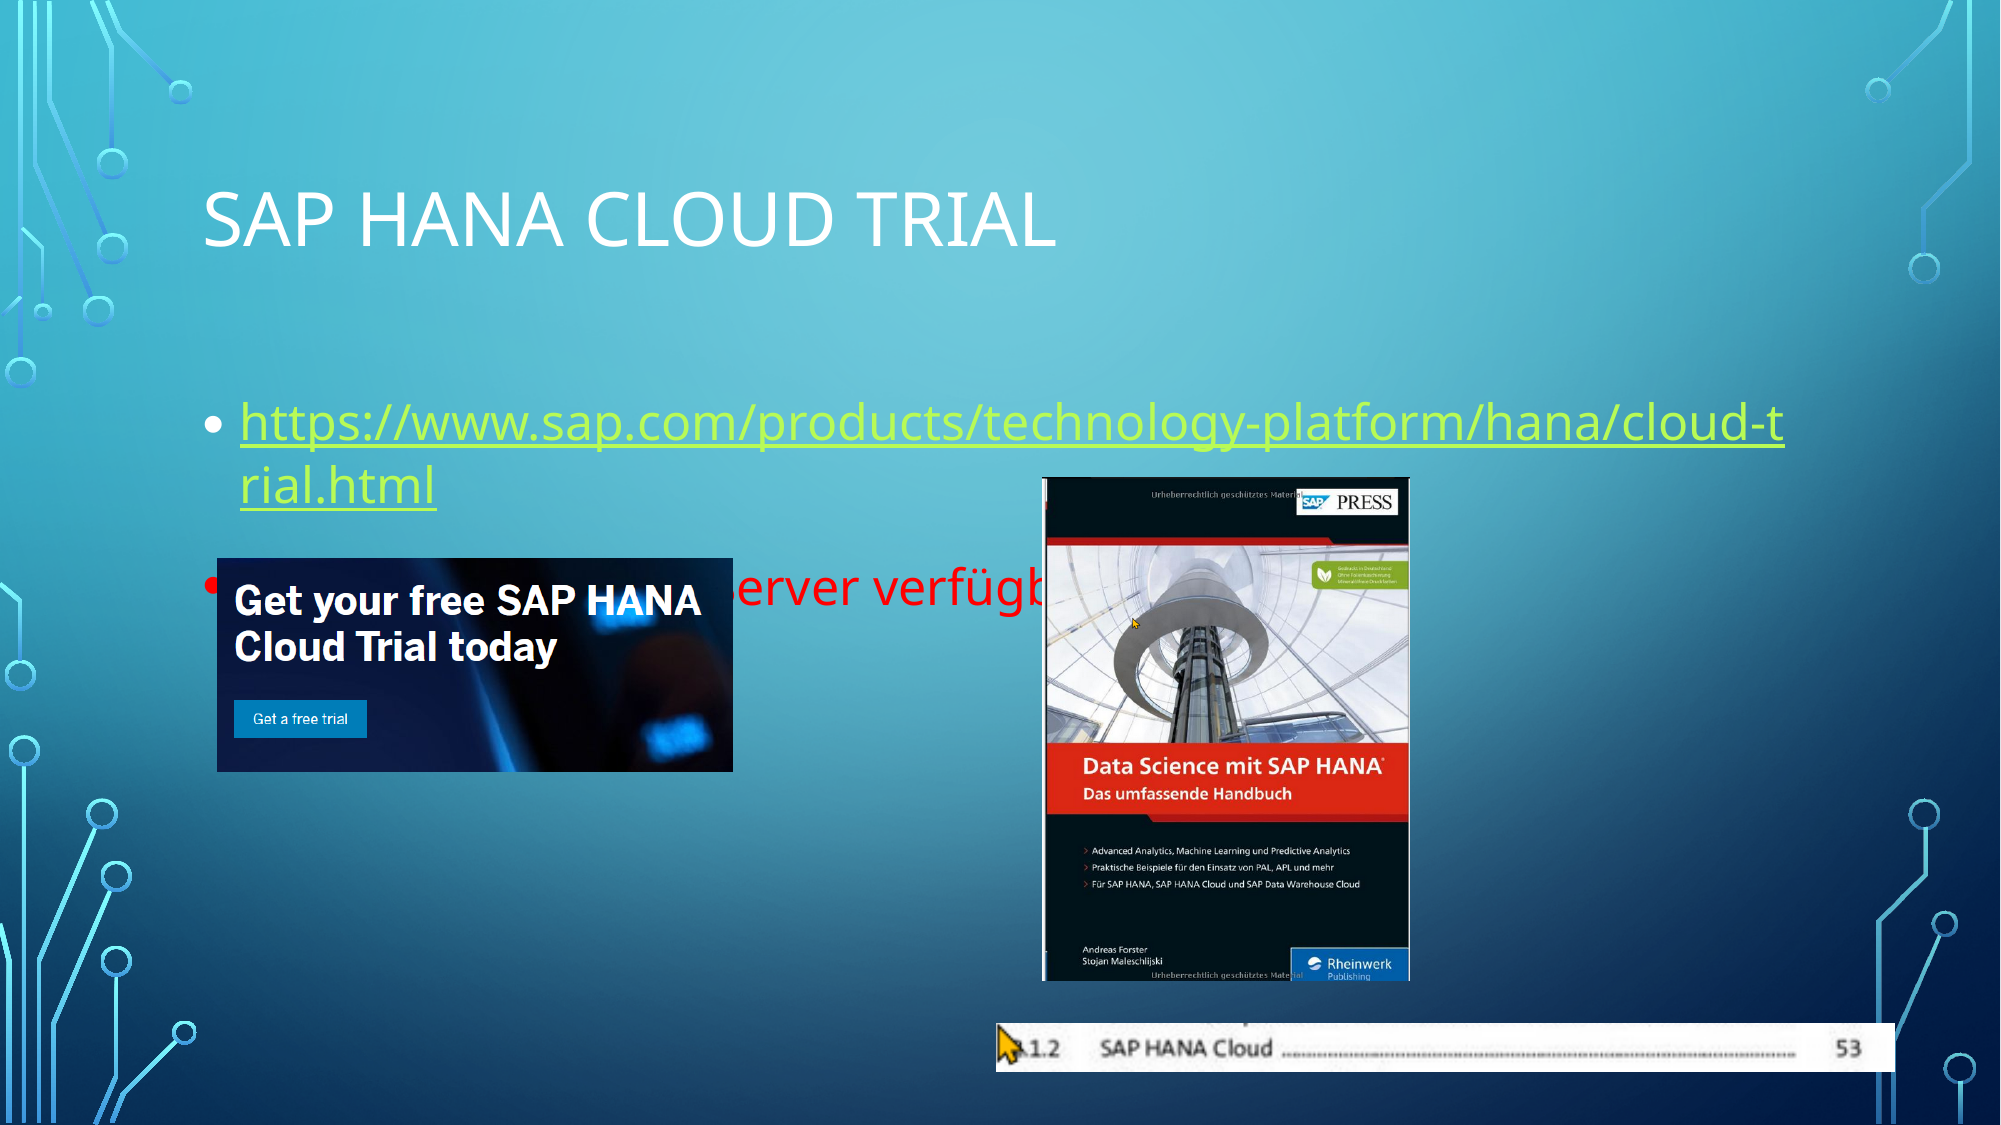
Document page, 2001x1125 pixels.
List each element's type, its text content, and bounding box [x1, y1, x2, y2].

list https://www.sap.com/products/technology-platform/hana/cloud-trial.html Achtung kein Script Server verfügbar!! [187, 369, 1813, 950]
title SAP HANA Cloud TRIAL [187, 101, 1813, 344]
picture [996, 1023, 1896, 1072]
picture [1041, 476, 1410, 982]
picture [217, 557, 734, 773]
